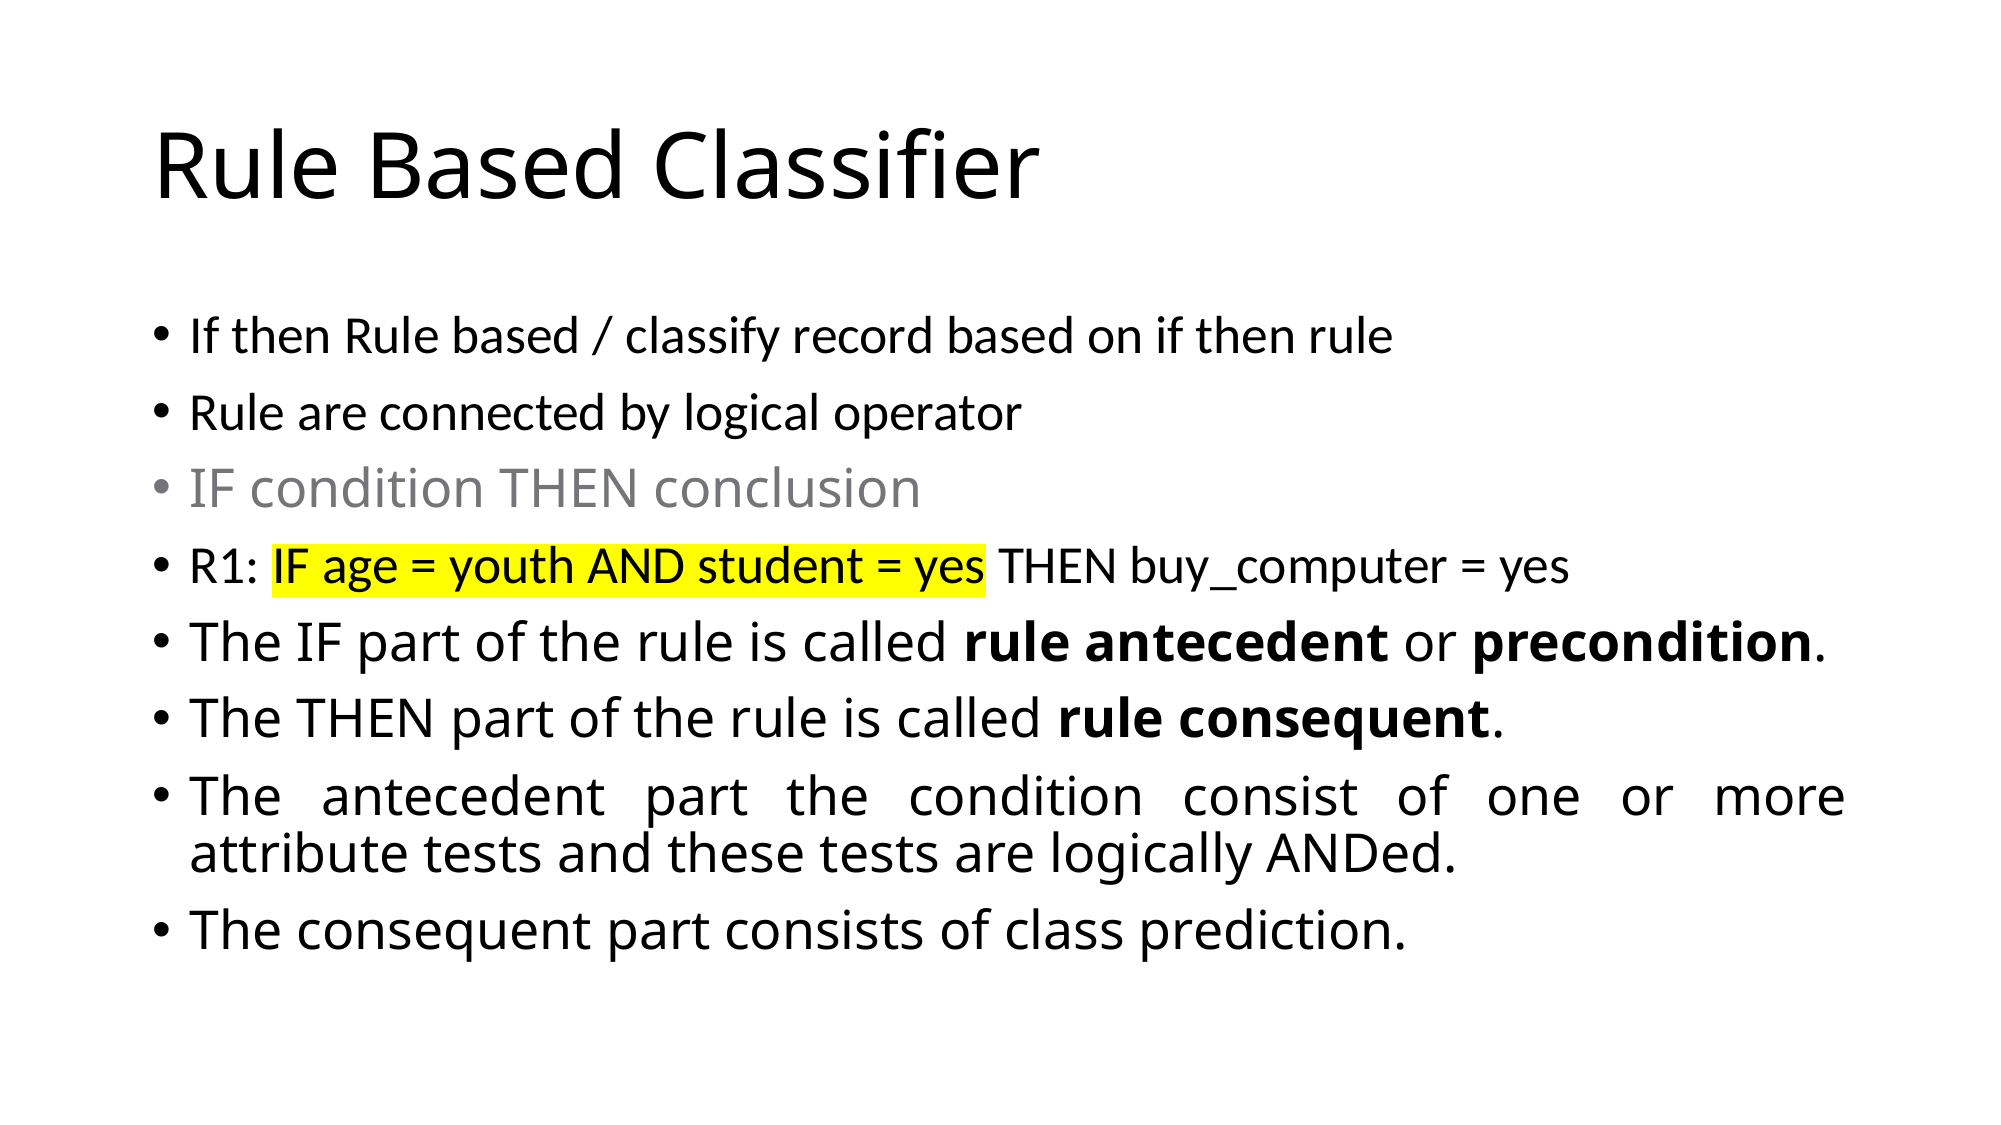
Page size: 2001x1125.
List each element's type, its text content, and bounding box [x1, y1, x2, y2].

list If then Rule based / classify record based on if then rule Rule are connected by logical operator IF condition THEN conclusion R1: IF age = youth AND student = yes THEN buy_computer = yes The IF part of the rule is called rule antecedent or precondition. The THEN part of the rule is called rule consequent. The antecedent part the condition consist of one or more attribute tests and these tests are logically ANDed. The consequent part consists of class prediction. [137, 299, 1863, 1014]
title Rule Based Classifier [137, 59, 1863, 278]
